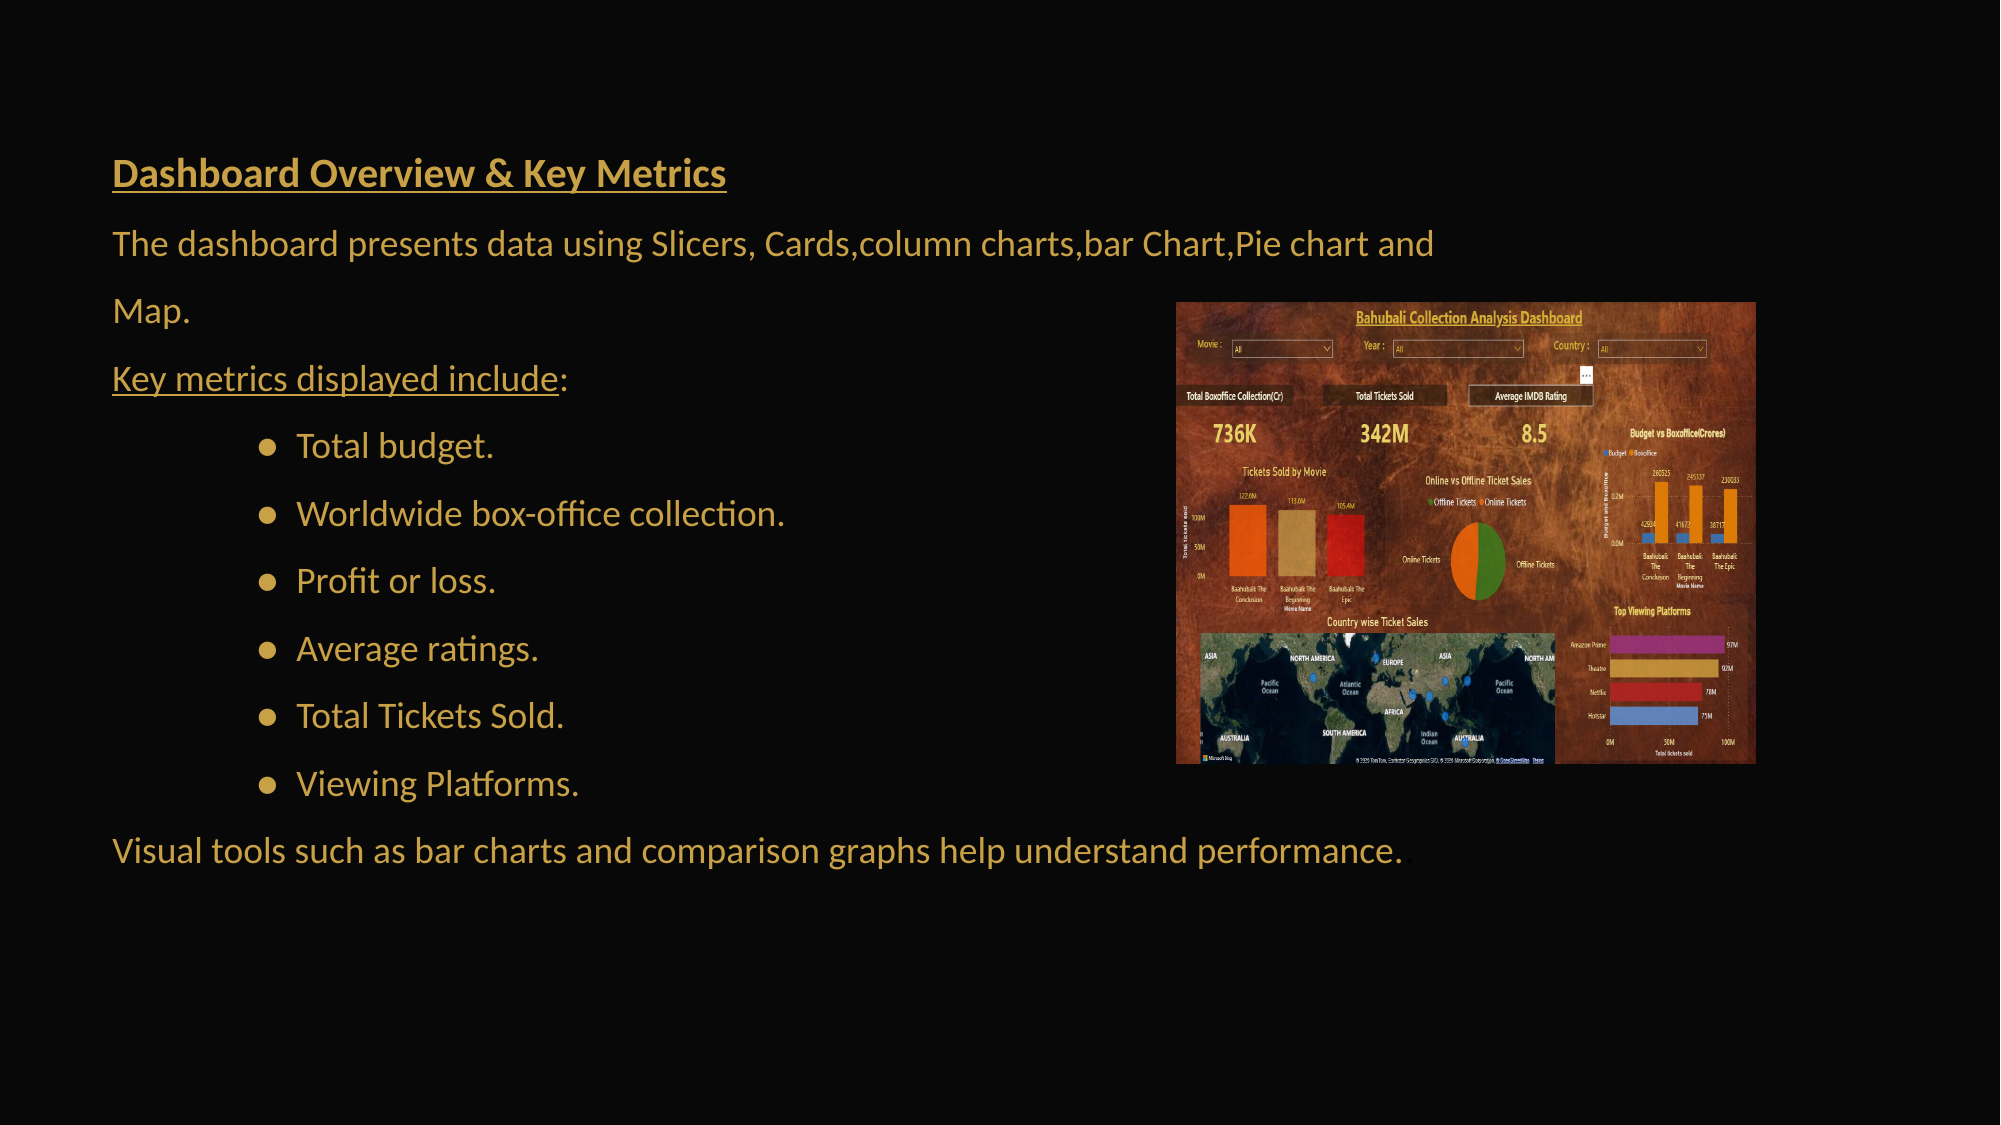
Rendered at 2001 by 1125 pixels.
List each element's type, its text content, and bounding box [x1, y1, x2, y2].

text_box Dashboard Overview & Key Metrics The dashboard presents data using Slicers, Cards,column charts,bar Chart,Pie chart and Map. Key metrics displayed include: ● Total budget. ● Worldwide box-office collection. ● Profit or loss. ● Average ratings. ● Total Tickets Sold. ● Viewing Platforms. Visual tools such as bar charts and comparison graphs help understand performance.. [97, 113, 1510, 879]
picture [1176, 302, 1756, 764]
